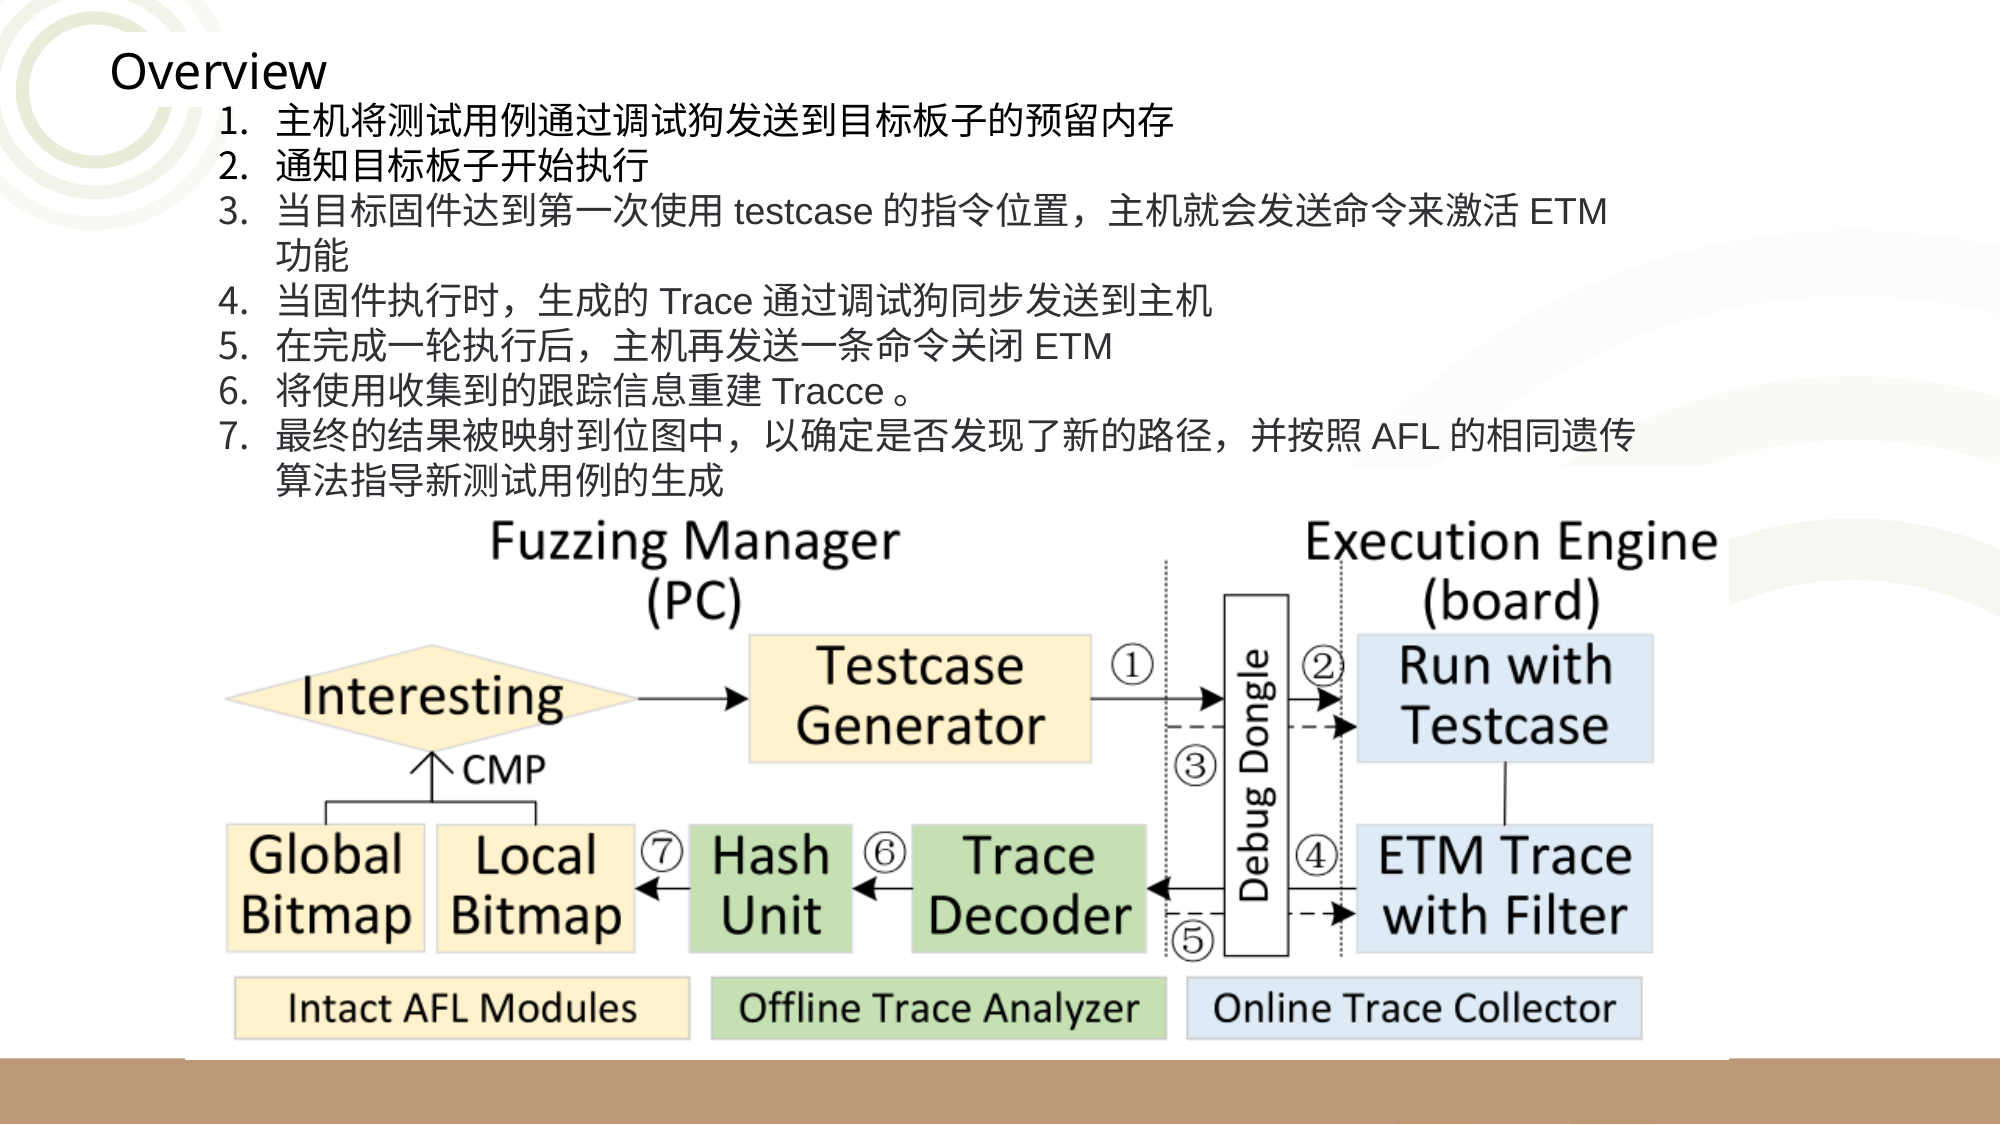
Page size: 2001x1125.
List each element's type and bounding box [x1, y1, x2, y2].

text_box [0, 0, 2000, 1125]
picture [185, 465, 1729, 1060]
